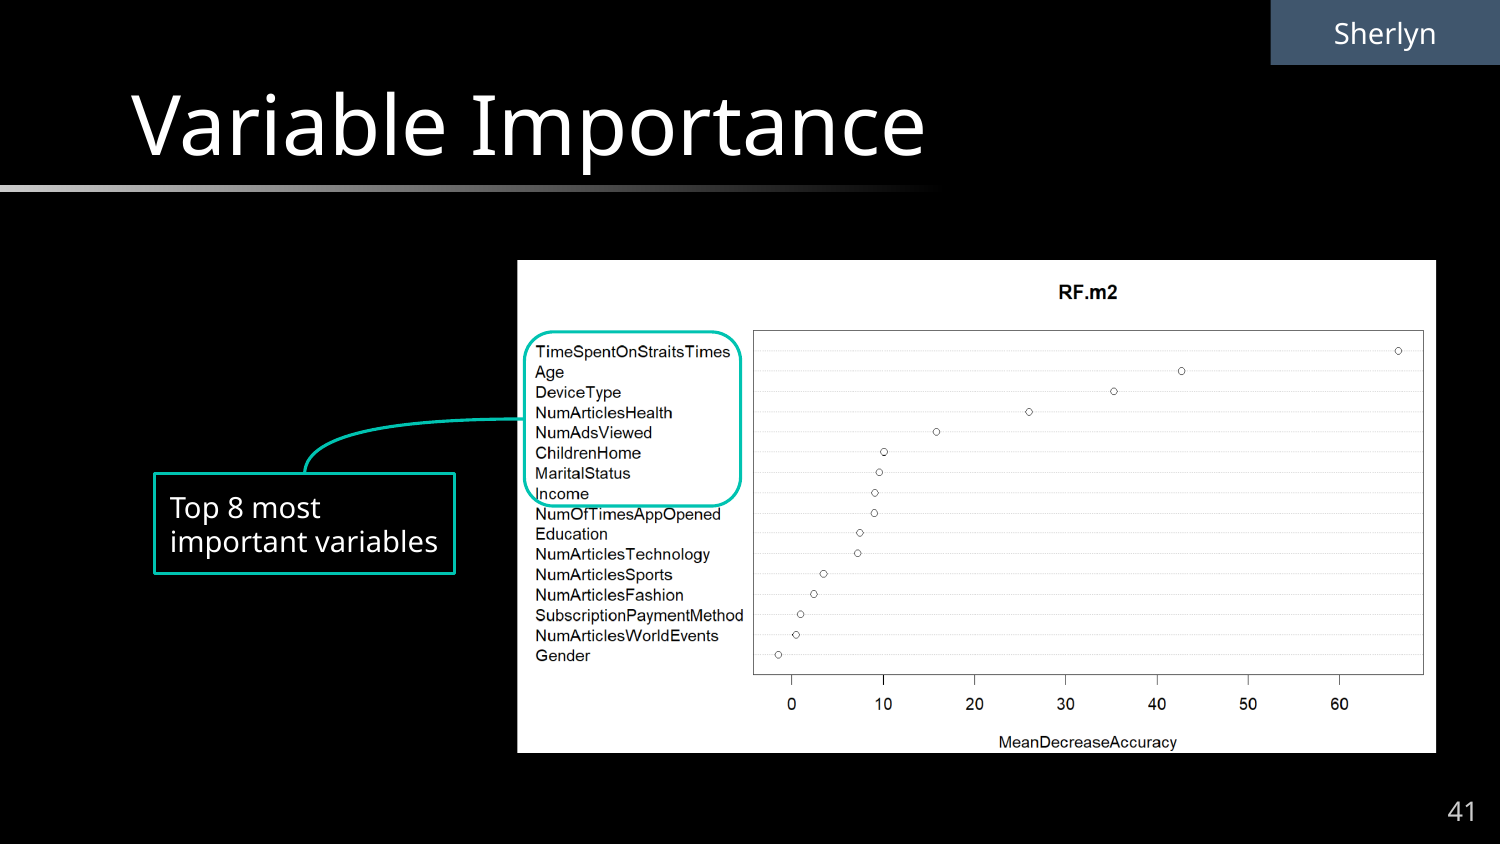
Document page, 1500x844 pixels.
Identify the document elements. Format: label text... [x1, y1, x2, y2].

title Variable Importance [116, 56, 1384, 152]
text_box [304, 418, 525, 475]
text_box Sherlyn [1270, 0, 1500, 65]
text_box Top 8 most important variables [154, 473, 455, 574]
slide_number 41 [1403, 779, 1494, 844]
picture [516, 260, 1437, 753]
